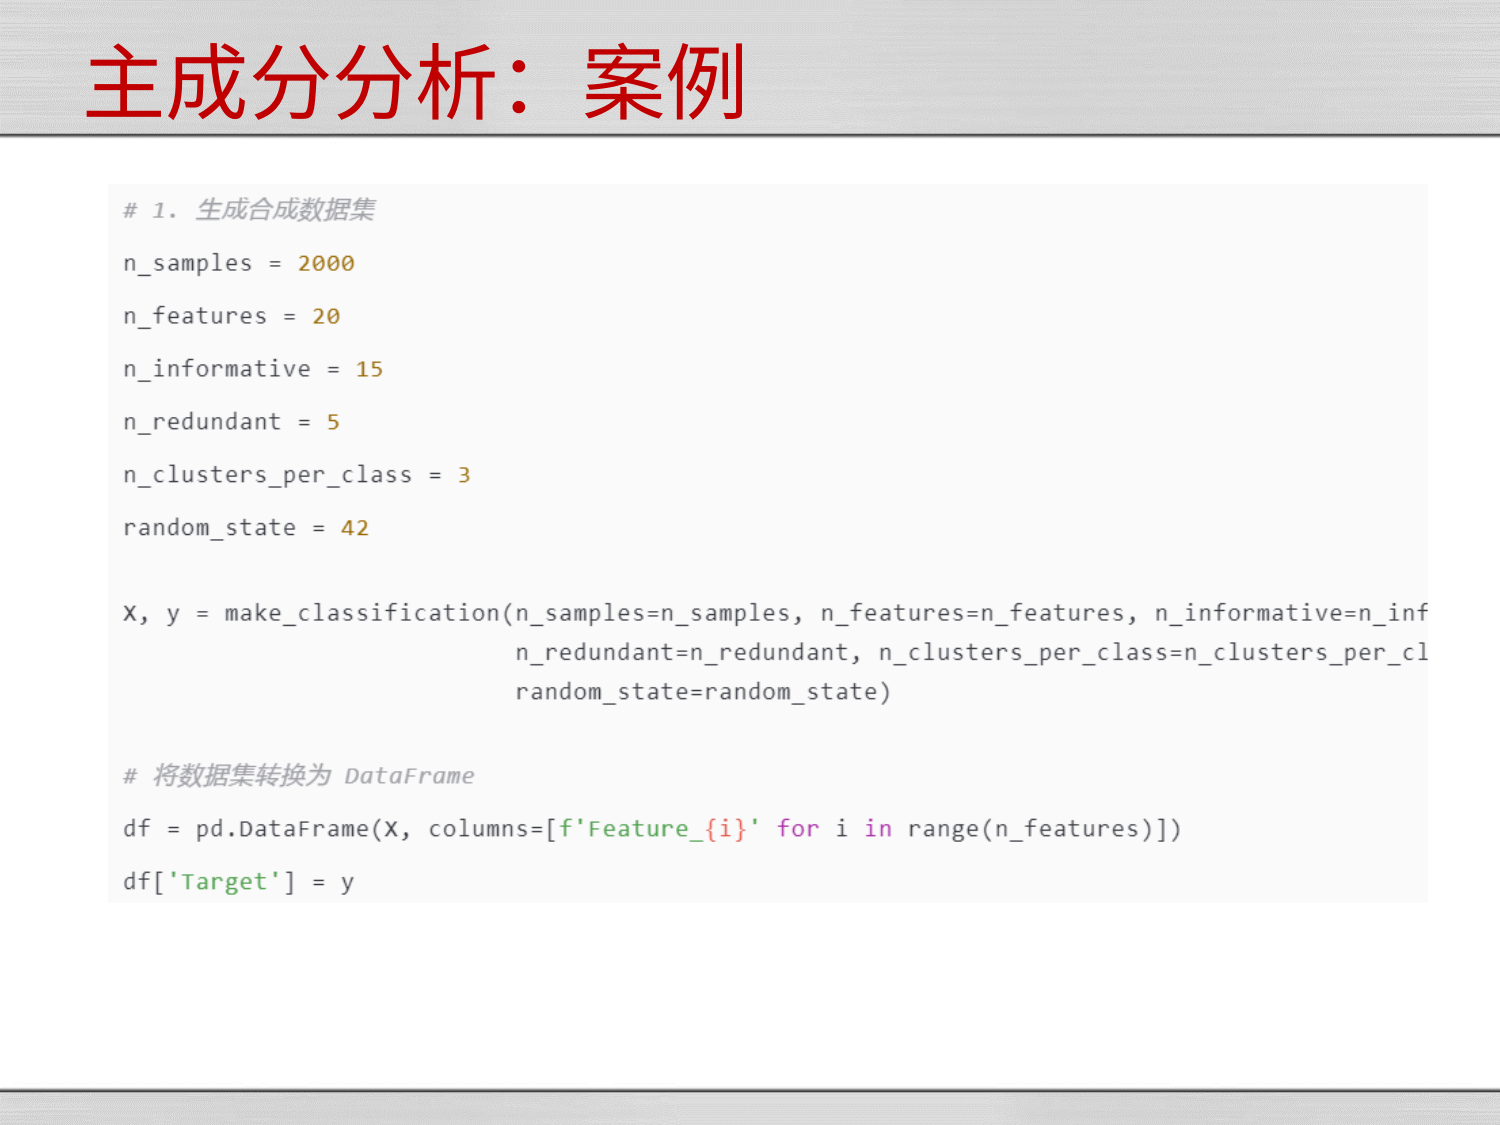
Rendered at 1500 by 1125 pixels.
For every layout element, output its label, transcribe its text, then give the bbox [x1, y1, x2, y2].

text_box 主成分分析：案例 [67, 24, 1477, 133]
picture [0, 0, 1500, 1125]
